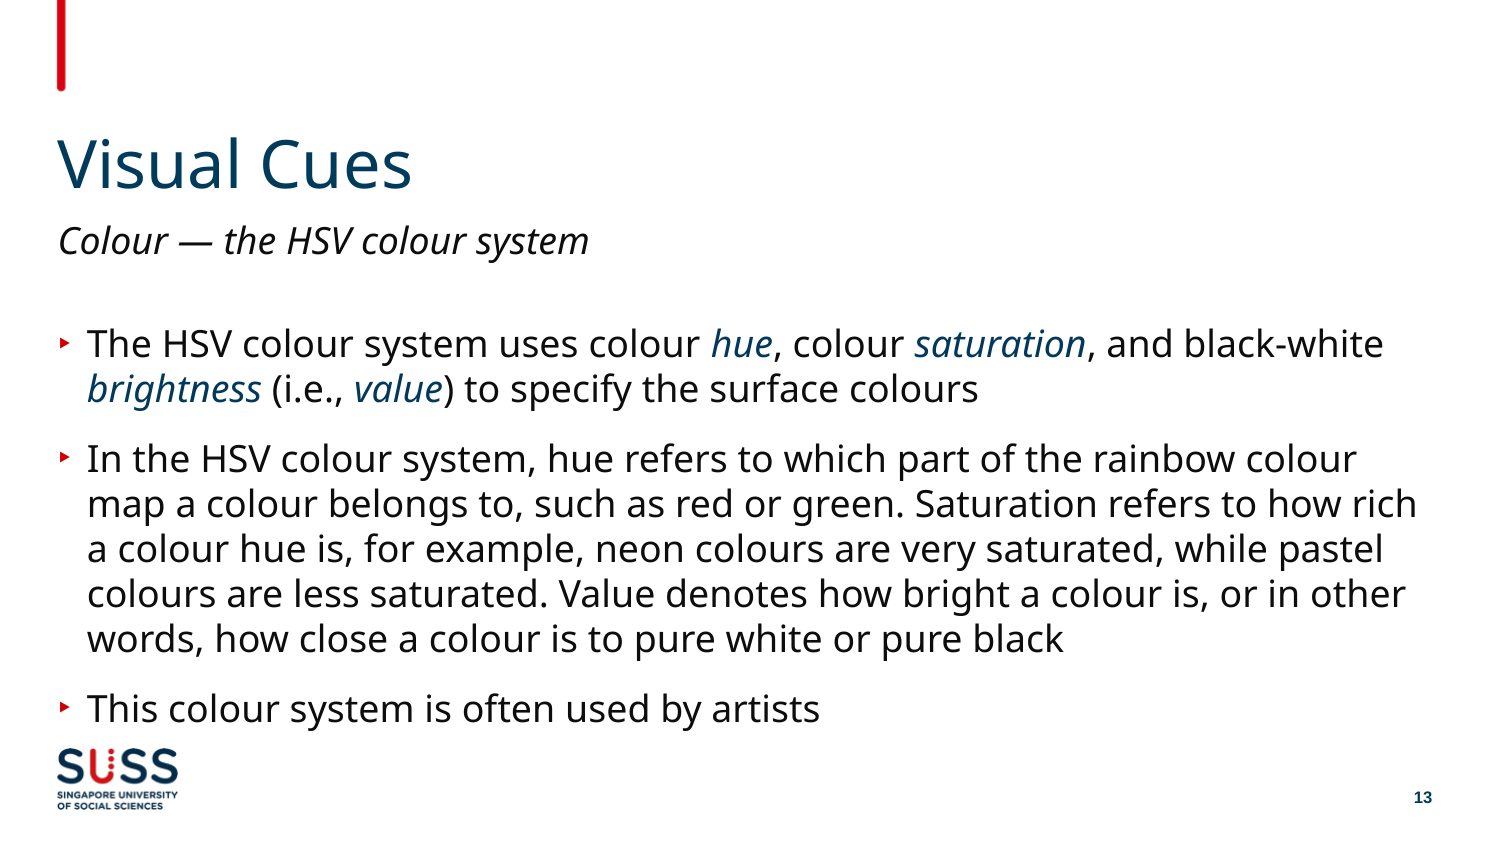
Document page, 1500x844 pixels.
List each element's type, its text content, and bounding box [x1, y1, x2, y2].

list The HSV colour system uses colour hue, colour saturation, and black-white brightness (i.e., value) to specify the surface colours In the HSV colour system, hue refers to which part of the rainbow colour map a colour belongs to, such as red or green. Saturation refers to how rich a colour hue is, for example, neon colours are very saturated, while pastel colours are less saturated. Value denotes how bright a colour is, or in other words, how close a colour is to pure white or pure black This colour system is often used by artists [42, 312, 1448, 719]
picture [57, 748, 178, 810]
title Visual Cues [42, 74, 1448, 209]
list Colour — the HSV colour system [42, 209, 1448, 278]
picture [56, 0, 70, 74]
